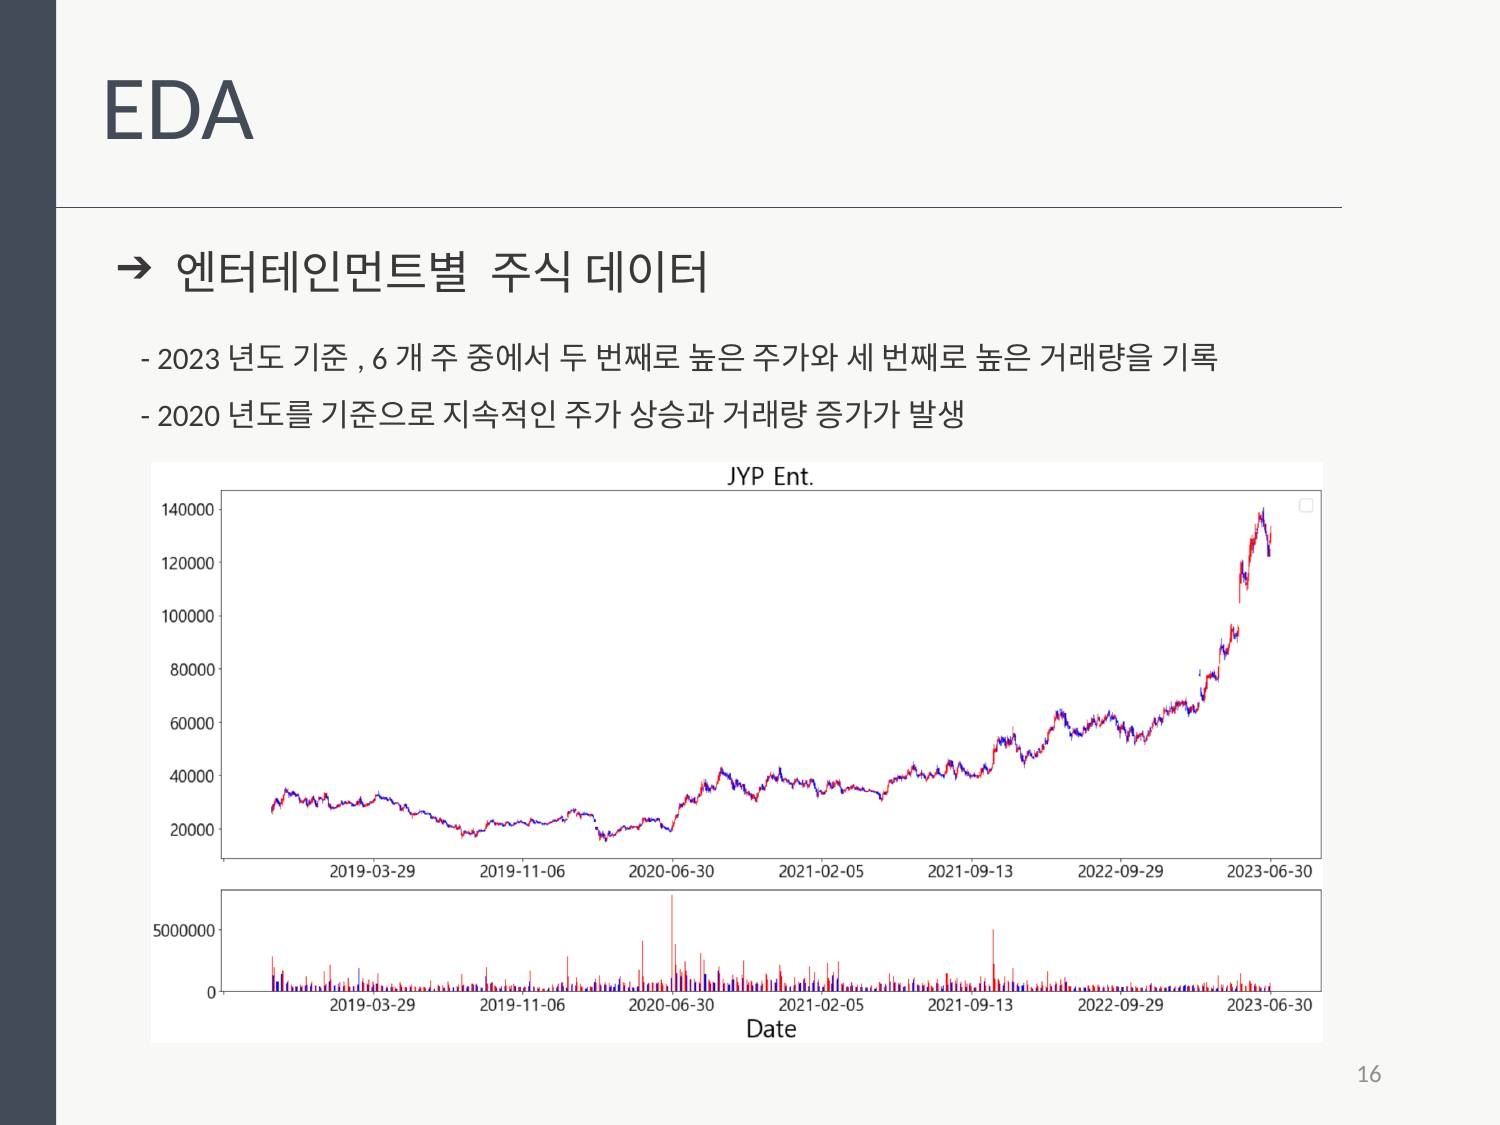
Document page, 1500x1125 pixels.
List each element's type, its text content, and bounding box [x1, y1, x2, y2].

slide_number 16 [1059, 1042, 1397, 1103]
text_box 엔터테인먼트별 주식 데이터 [85, 220, 1257, 322]
text_box - 2023년도 기준, 6개 주 중에서 두 번째로 높은 주가와 세 번째로 높은 거래량을 기록 - 2020년도를 기준으로 지속적인 주가 상승과 거래량 증가가 발생 [125, 305, 1441, 439]
text_box EDA [87, 40, 270, 166]
text_box [0, 0, 57, 1125]
picture [151, 462, 1323, 1043]
